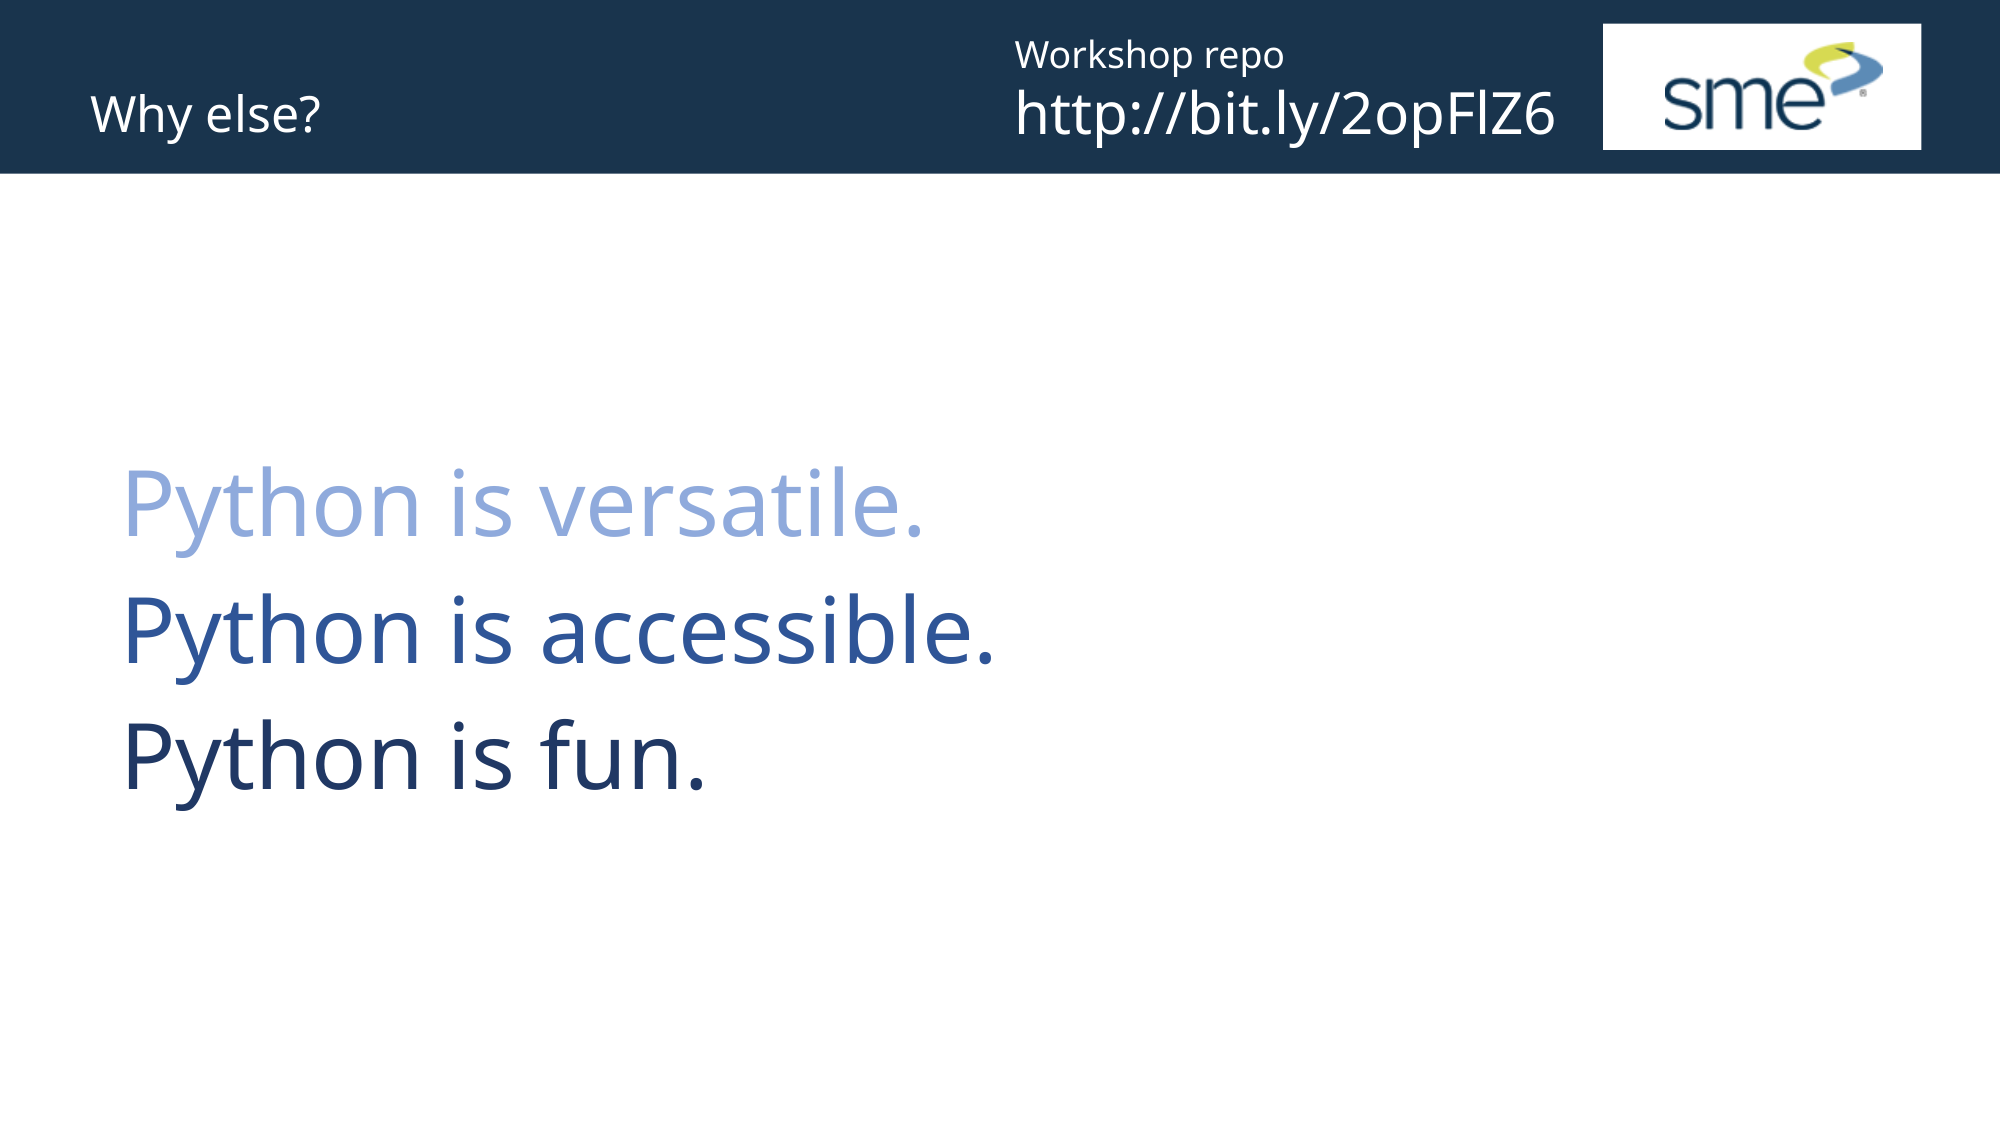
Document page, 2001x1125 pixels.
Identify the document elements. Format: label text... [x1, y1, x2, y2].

text_box Python is fun. [105, 690, 1895, 815]
text_box [1602, 23, 1922, 151]
text_box Python is versatile. [105, 437, 1895, 562]
title Why else? [0, 0, 2000, 174]
text_box Workshop repo http://bit.ly/2opFlZ6 [999, 23, 1598, 154]
text_box Python is accessible. [105, 564, 1895, 689]
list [1664, 42, 1883, 132]
